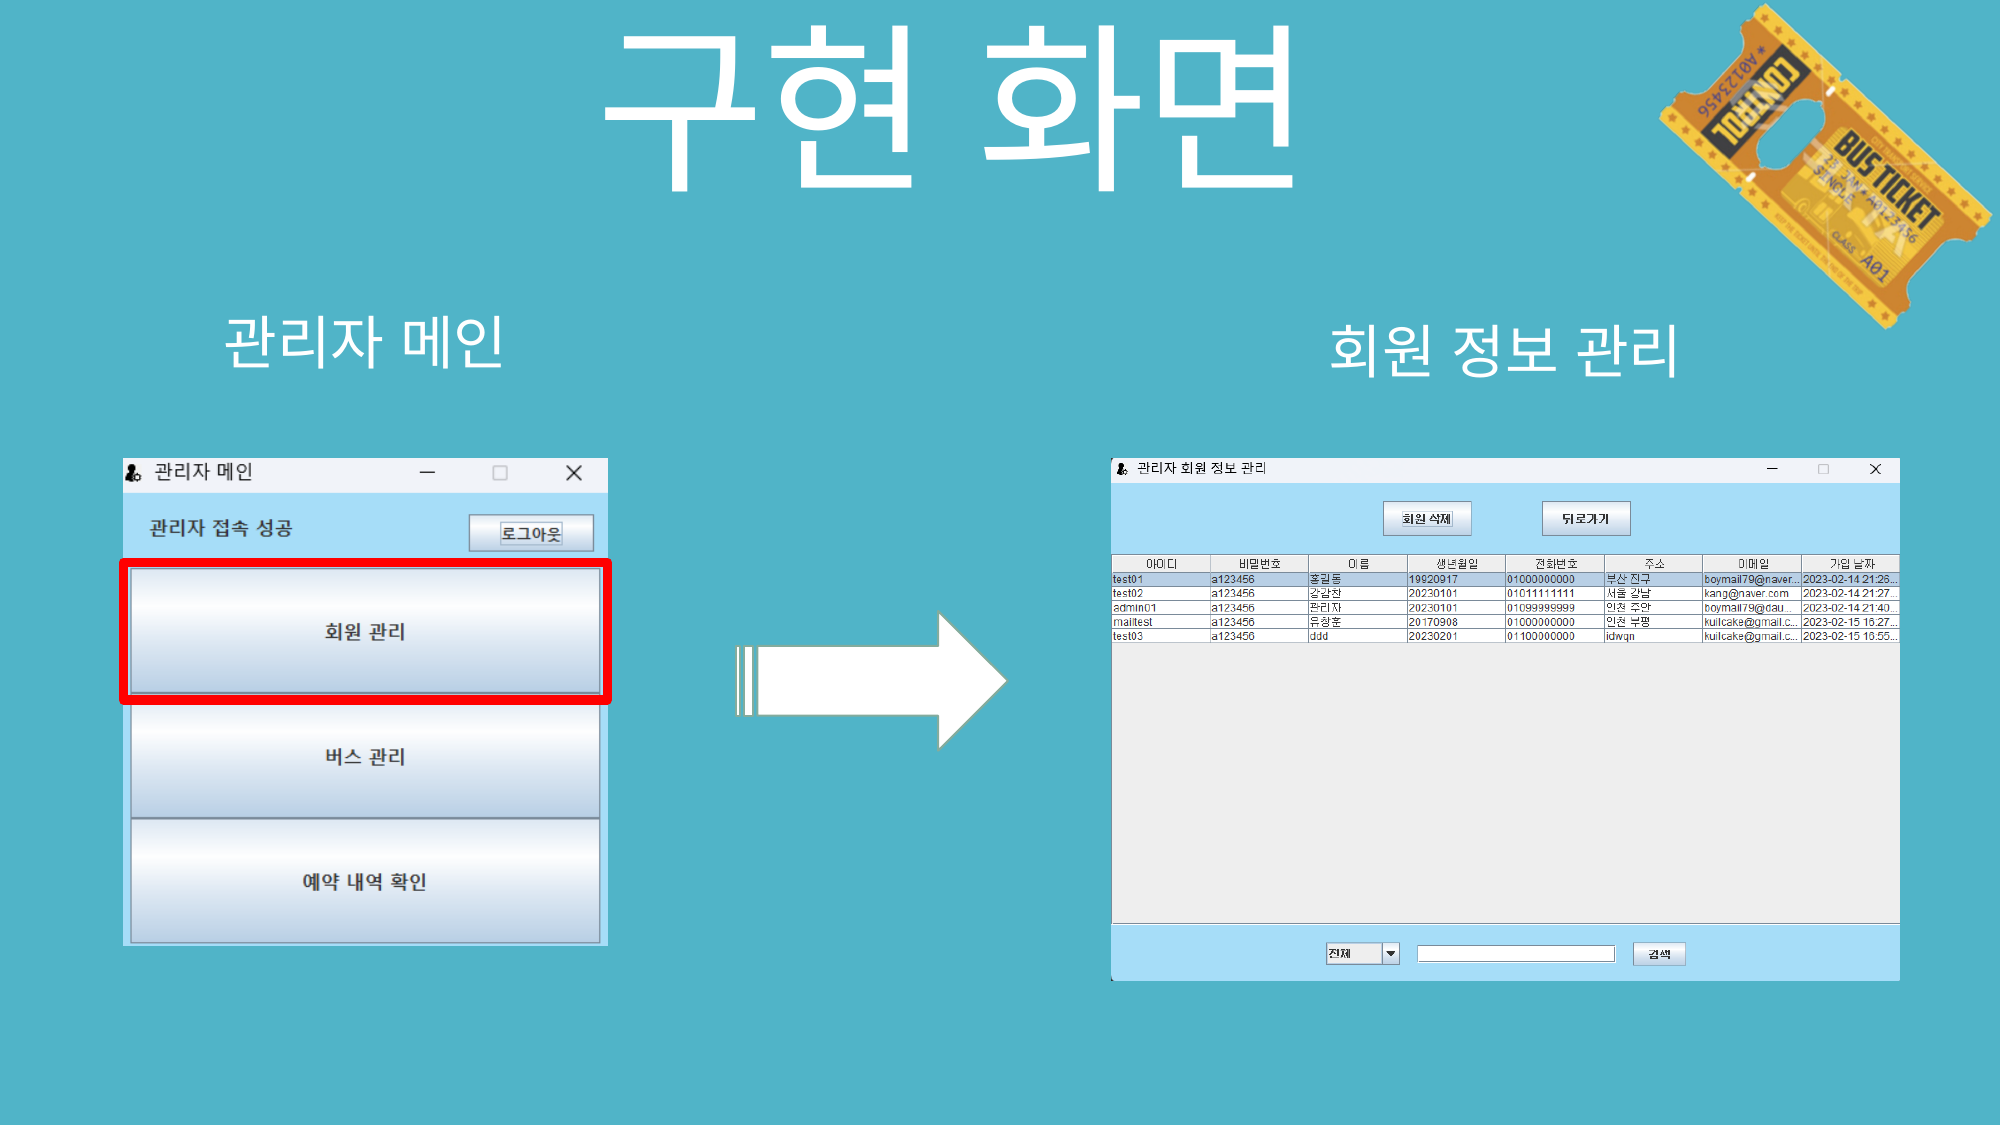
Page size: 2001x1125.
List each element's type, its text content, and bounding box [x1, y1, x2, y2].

text_box [756, 610, 1009, 752]
text_box [735, 645, 741, 717]
picture [1110, 458, 1900, 981]
picture [123, 458, 608, 947]
title 구현 화면 [69, 16, 1648, 221]
text_box 회원 정보 관리 [1272, 307, 1738, 393]
text_box 관리자 메인 [167, 298, 564, 384]
text_box [743, 645, 754, 717]
picture [1579, 0, 2000, 428]
